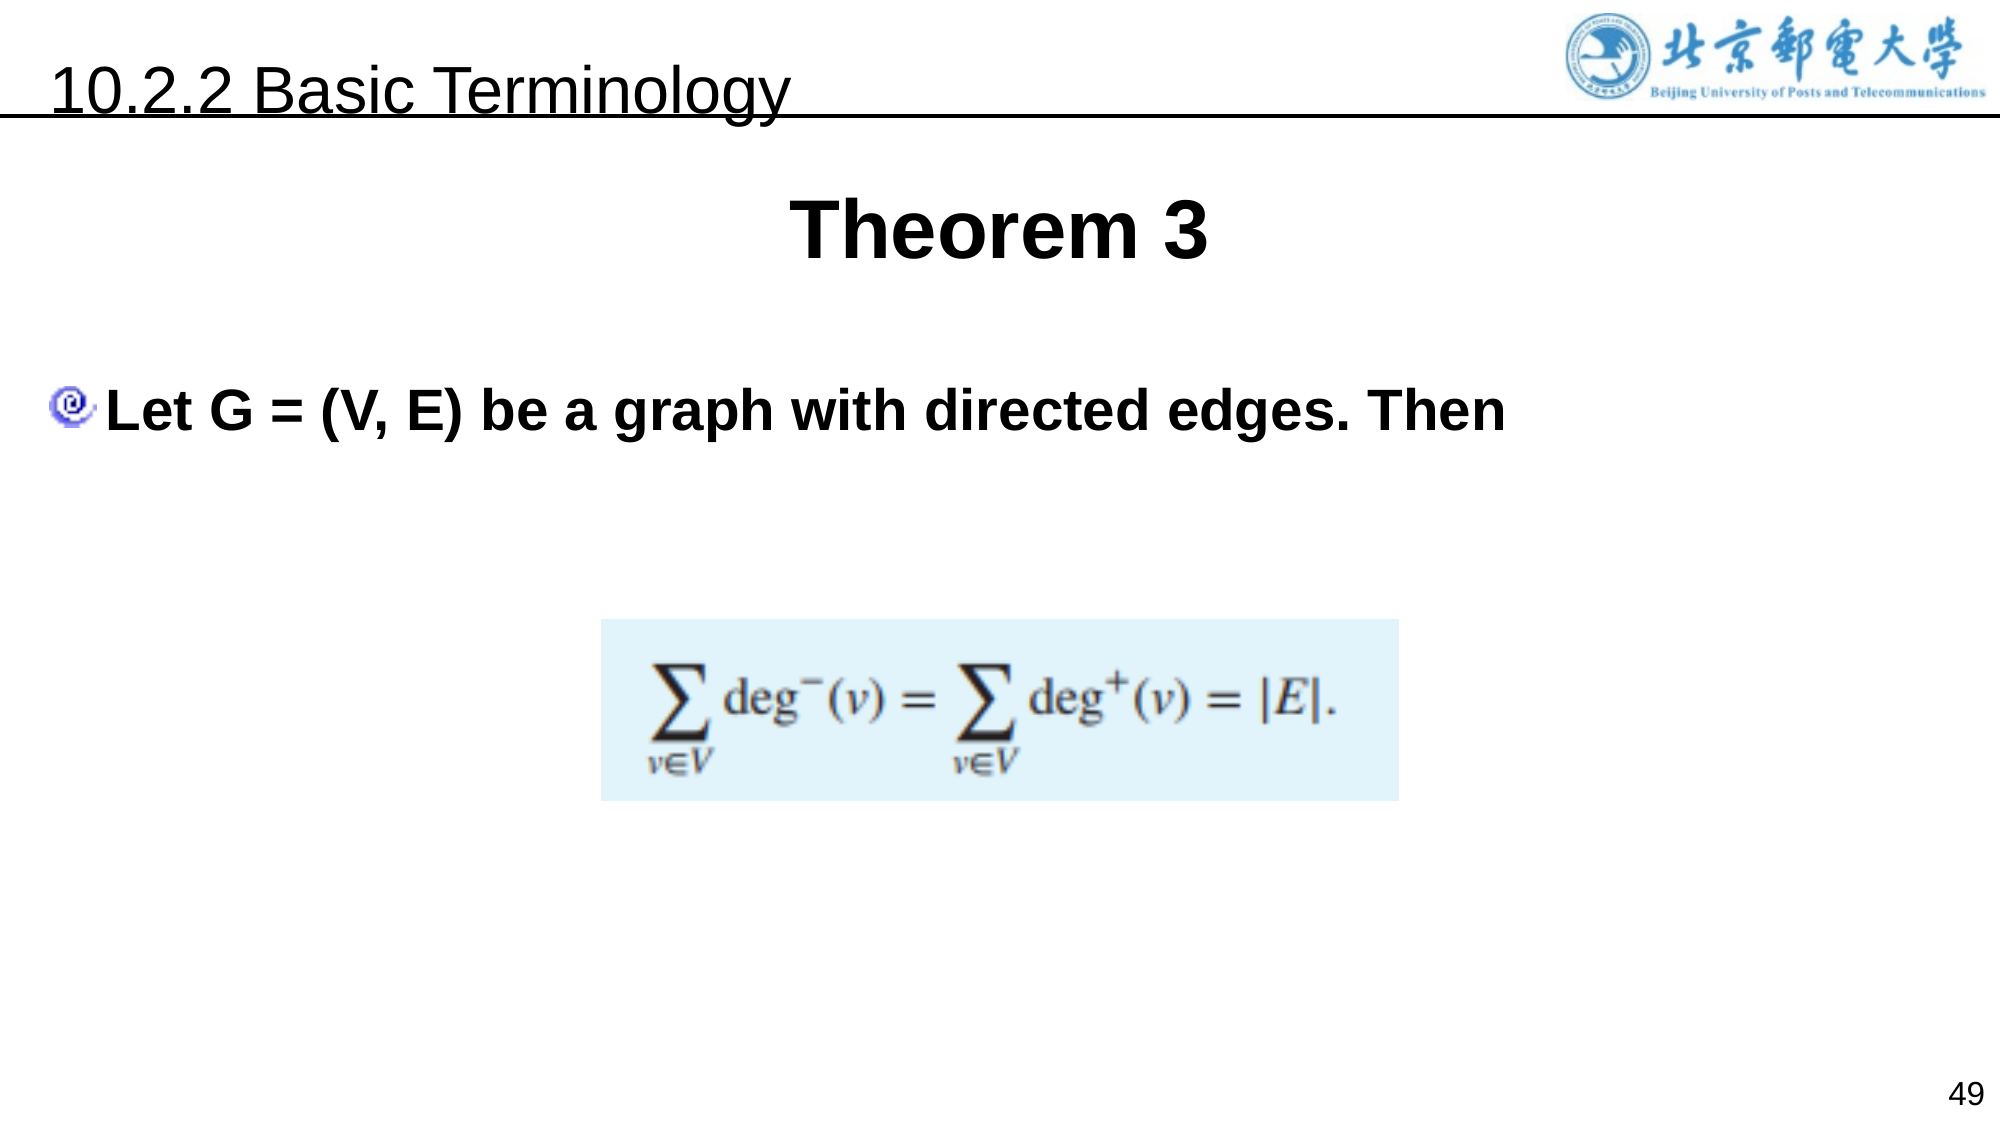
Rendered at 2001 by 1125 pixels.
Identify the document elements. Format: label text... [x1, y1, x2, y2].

text_box Let G = (V, E) be a graph with directed edges. Then [34, 329, 1893, 1042]
picture [1849, 13, 1988, 101]
text_box 10.2.2 Basic Terminology [34, 0, 1849, 135]
picture [49, 386, 97, 428]
text_box Theorem 3 [634, 167, 1366, 283]
picture [601, 619, 1399, 801]
